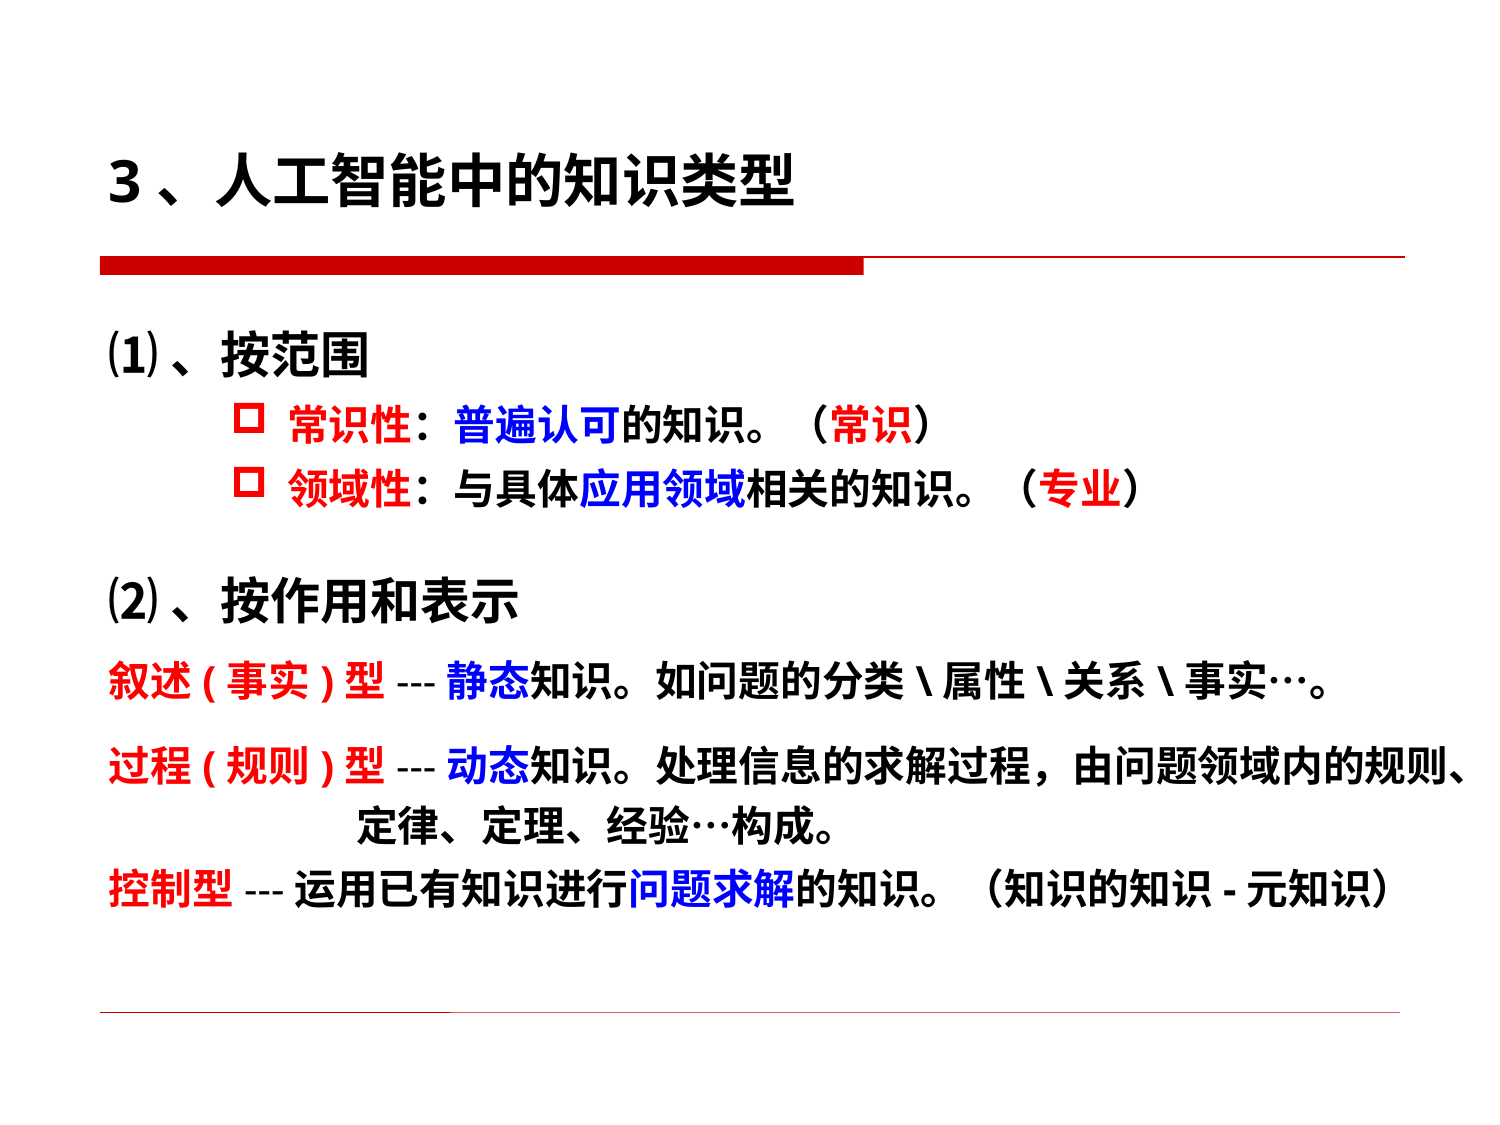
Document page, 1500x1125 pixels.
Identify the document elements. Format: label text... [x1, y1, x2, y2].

text_box ⑵、按作用和表示 叙述(事实)型---静态知识。如问题的分类\属性\关系\事实…。 过程(规则)型---动态知识。处理信息的求解过程，由问题领域内的规则、 定律、定理、经验…构成。 控制型---运用已有知识进行问题求解的知识。（知识的知识-元知识） [108, 569, 1500, 913]
text_box ⑴、按范围 常识性：普遍认可的知识。（常识） 领域性：与具体应用领域相关的知识。（专业） [108, 293, 1400, 514]
text_box 3、人工智能中的知识类型 [108, 137, 821, 222]
